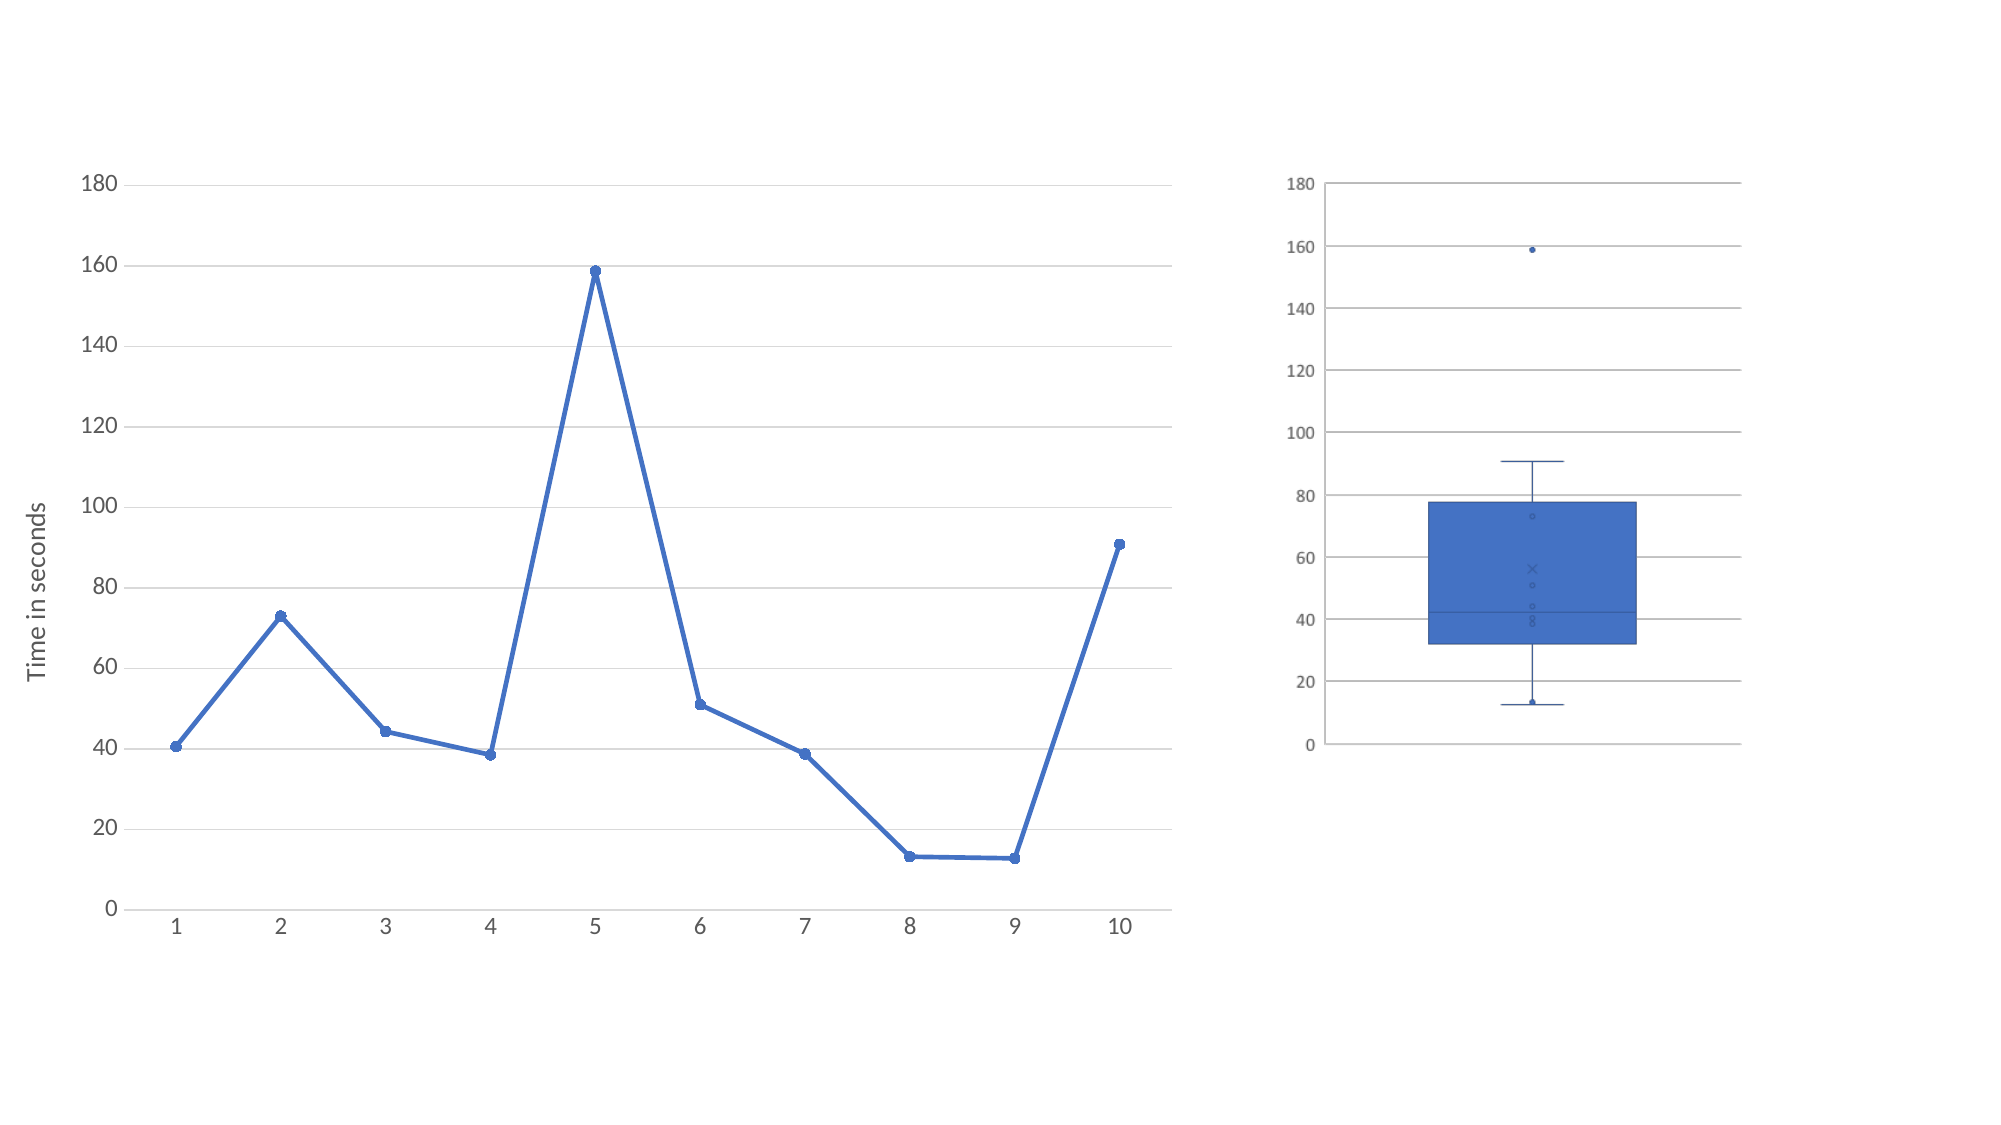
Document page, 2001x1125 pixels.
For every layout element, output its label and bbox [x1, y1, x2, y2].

chart [0, 164, 1203, 966]
picture [1279, 164, 1913, 966]
